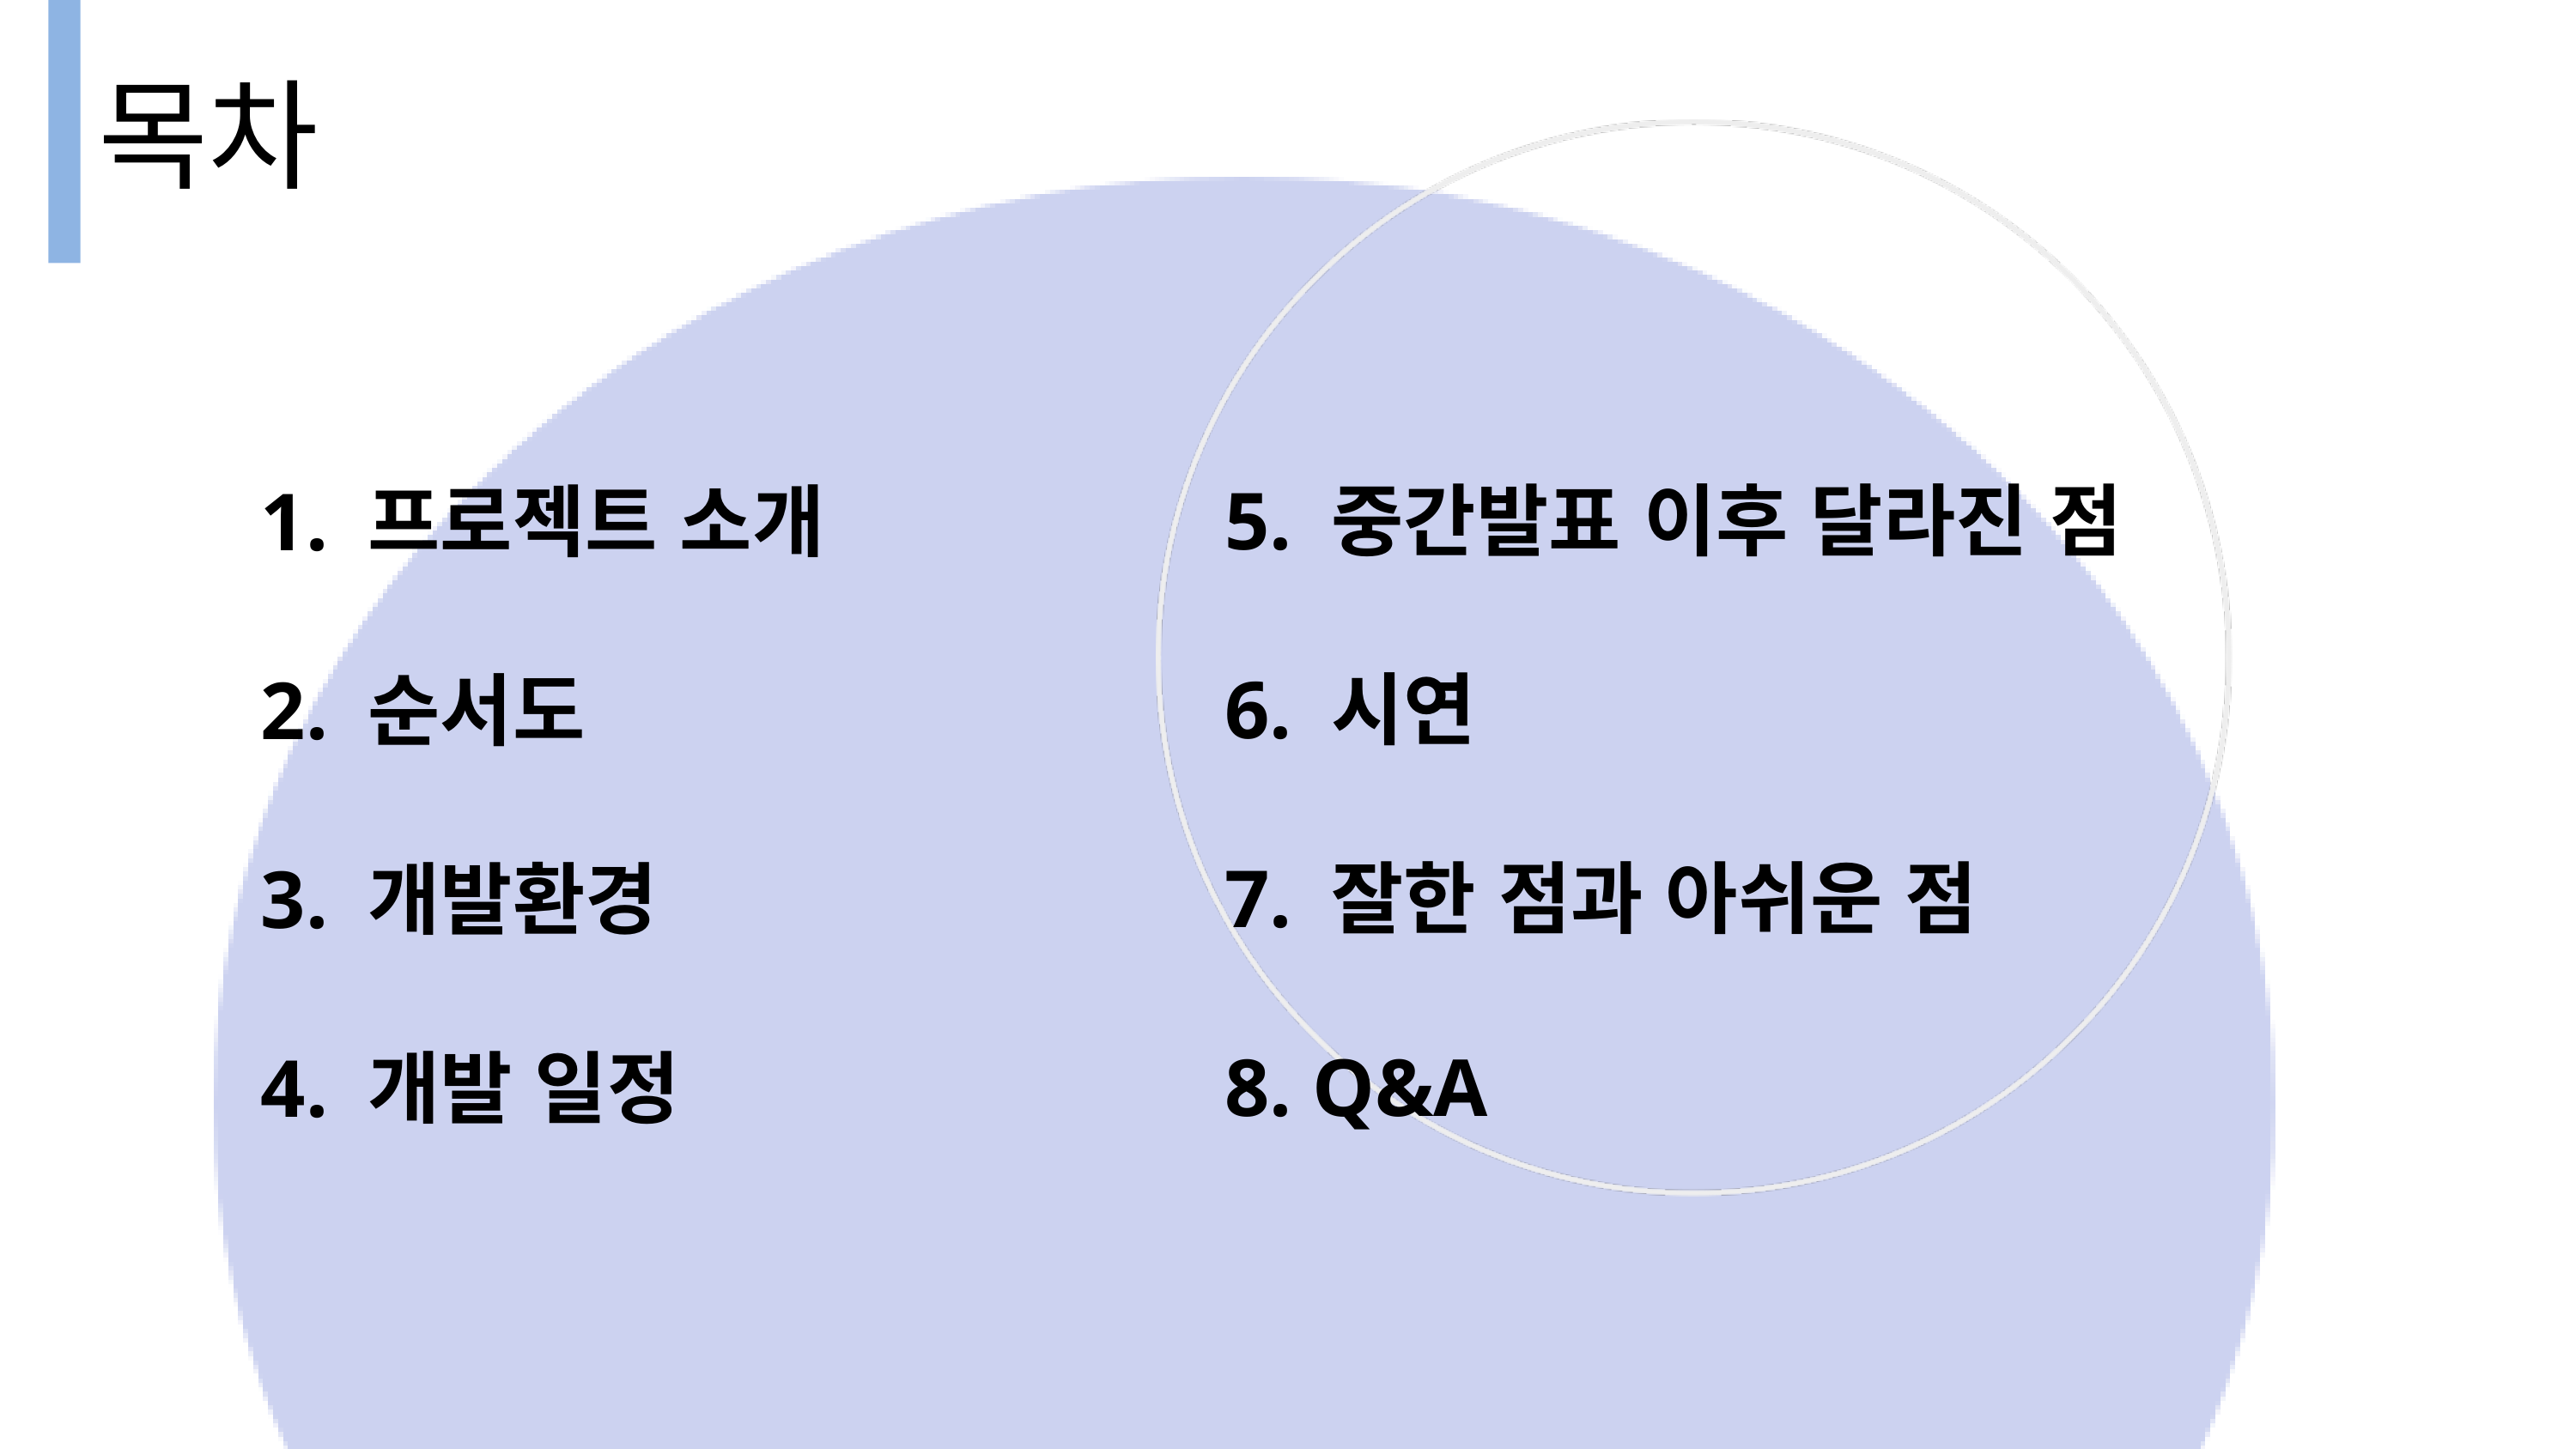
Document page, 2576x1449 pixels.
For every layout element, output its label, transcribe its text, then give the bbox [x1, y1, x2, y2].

text_box 목차 [85, 53, 1640, 210]
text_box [1155, 119, 2233, 1197]
text_box [46, 0, 82, 264]
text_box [214, 176, 2276, 1449]
